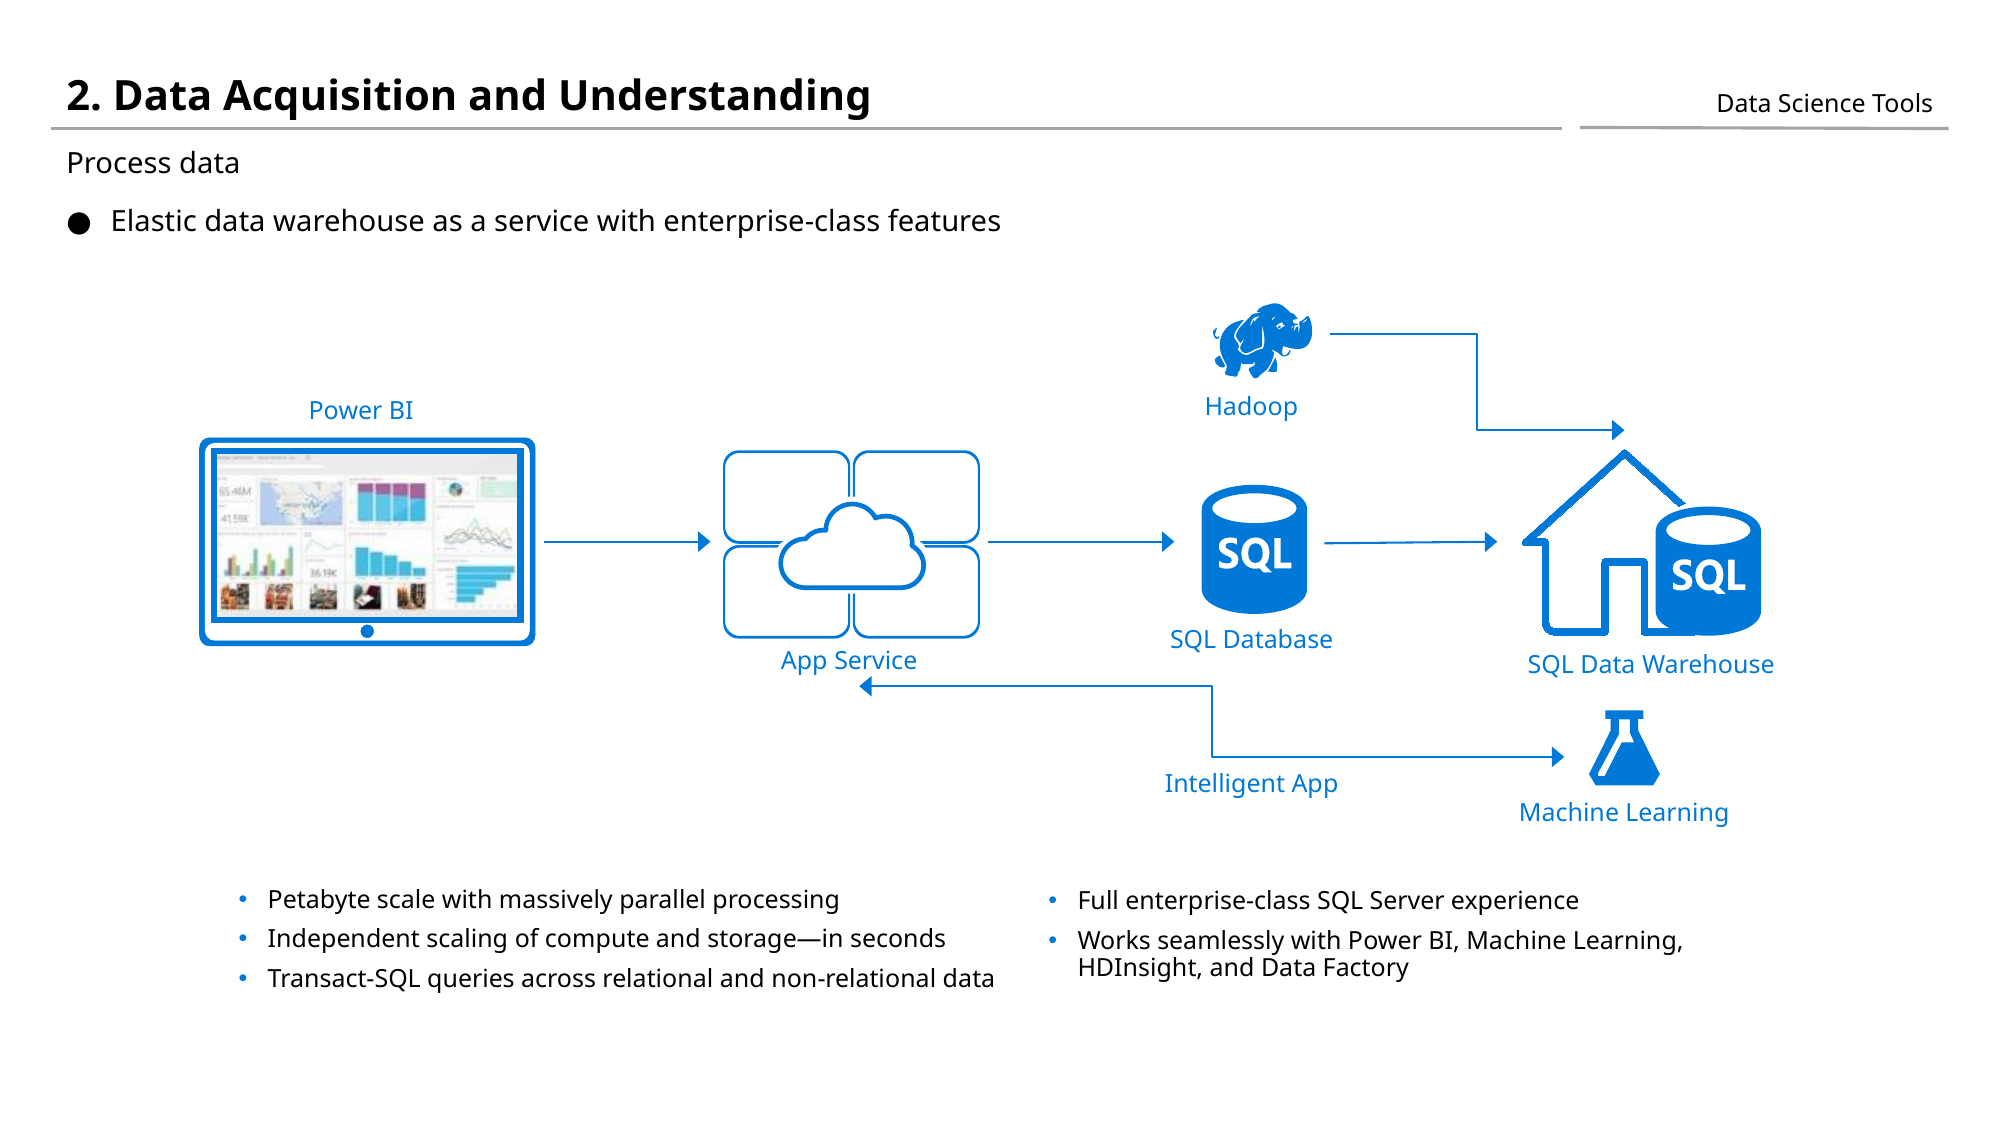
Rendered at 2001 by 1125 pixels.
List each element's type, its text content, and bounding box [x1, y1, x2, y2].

title 2. Data Acquisition and Understanding [51, 59, 1563, 128]
list Data Science Tools [1579, 81, 1949, 128]
list Process data [51, 128, 1949, 199]
list Elastic data warehouse as a service with enterprise-class features [51, 199, 1949, 1052]
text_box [199, 303, 1801, 827]
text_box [208, 862, 1792, 1019]
